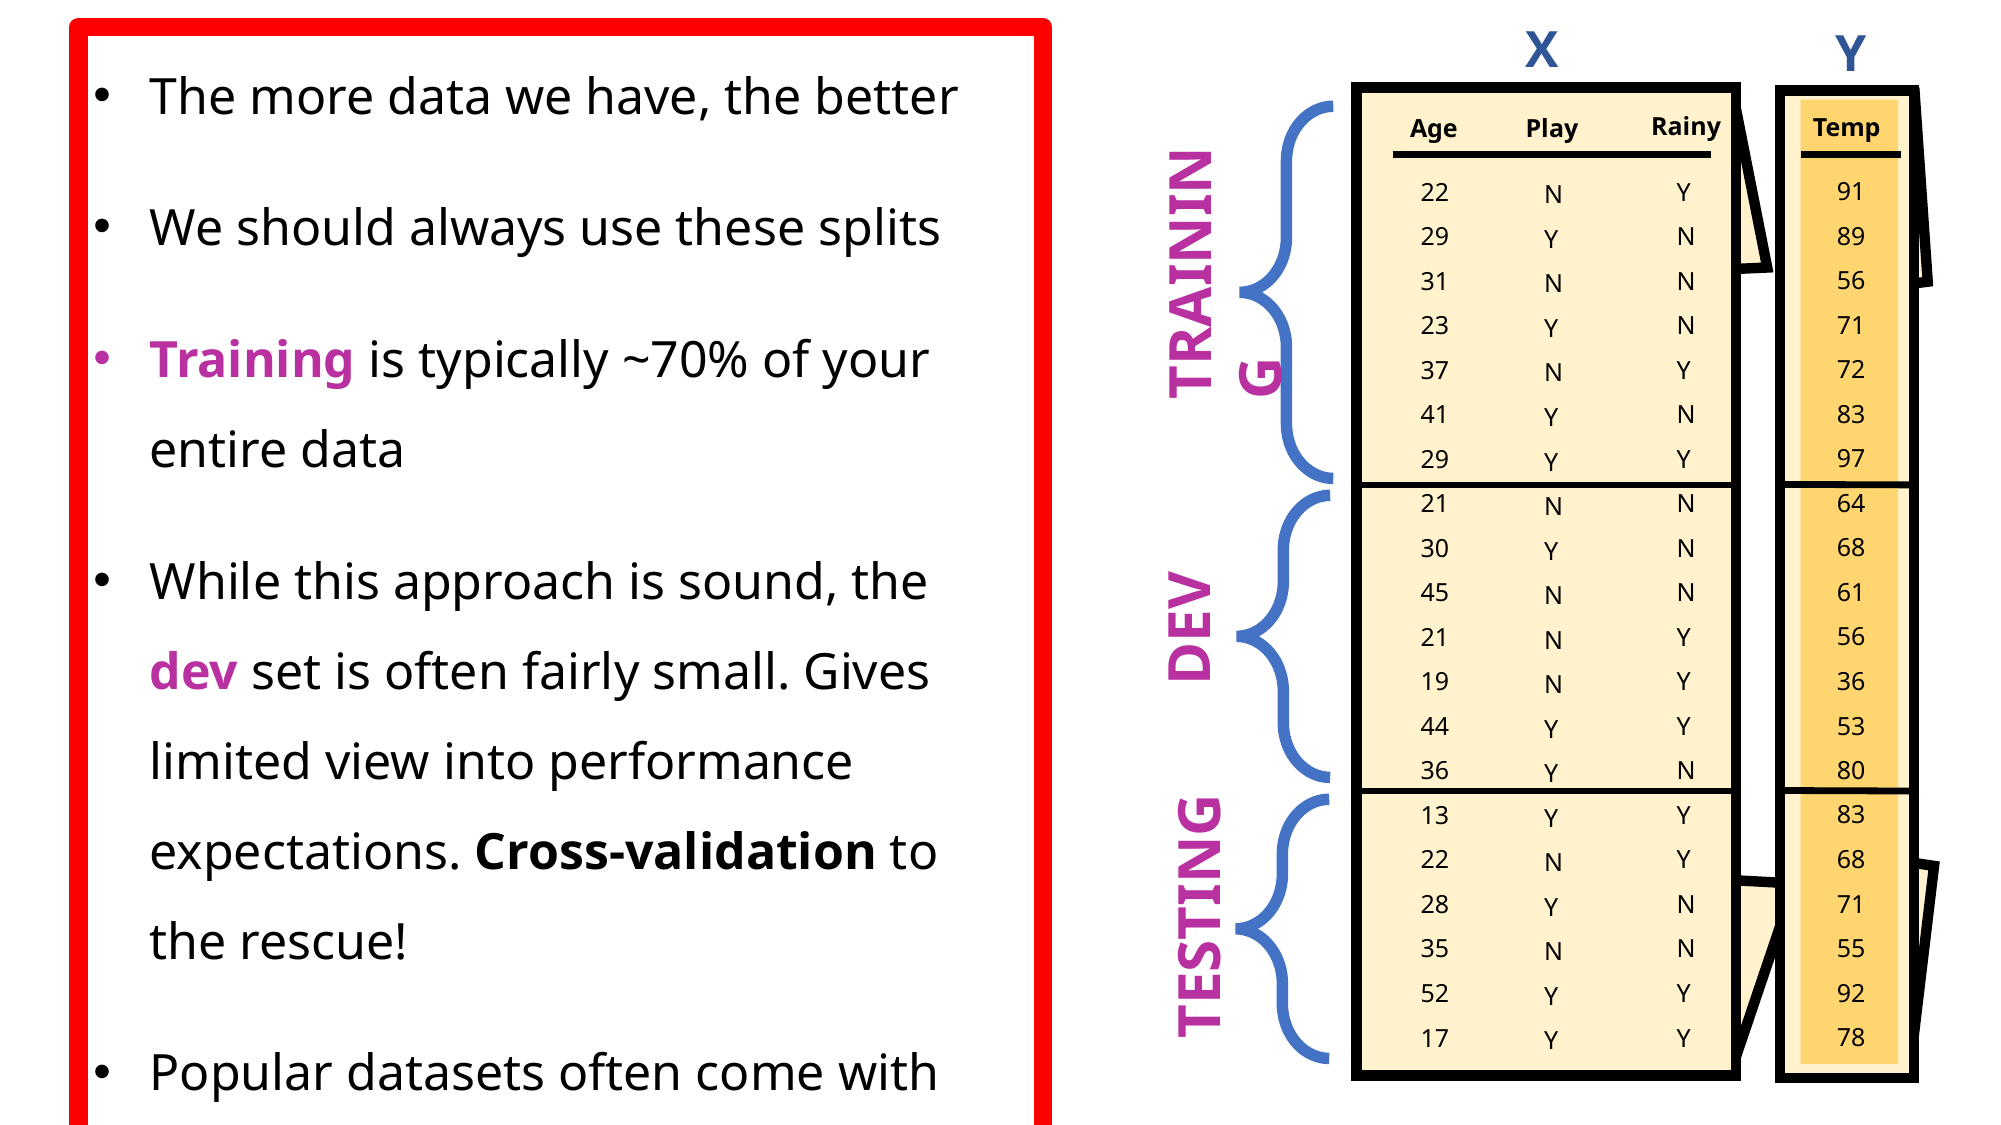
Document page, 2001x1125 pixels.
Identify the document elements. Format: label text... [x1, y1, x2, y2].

text_box DEV [1144, 528, 1230, 729]
text_box [1236, 494, 1331, 778]
text_box TESTING [1154, 754, 1239, 1079]
text_box Y [1789, 14, 1913, 90]
text_box [1239, 798, 1330, 1059]
text_box X [1480, 10, 1604, 85]
text_box [1285, 105, 1334, 479]
text_box TRAINING [1145, 90, 1301, 415]
text_box The more data we have, the better We should always use these splits Training is typically ~70% of your entire data While this approach is sound, the dev set is often fairly small. Gives limited view into performance expectations. Cross-validation to the rescue! Popular datasets often come with these 3 splits already designated [78, 26, 1043, 1125]
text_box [1356, 87, 1795, 1076]
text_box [1780, 90, 1934, 1079]
